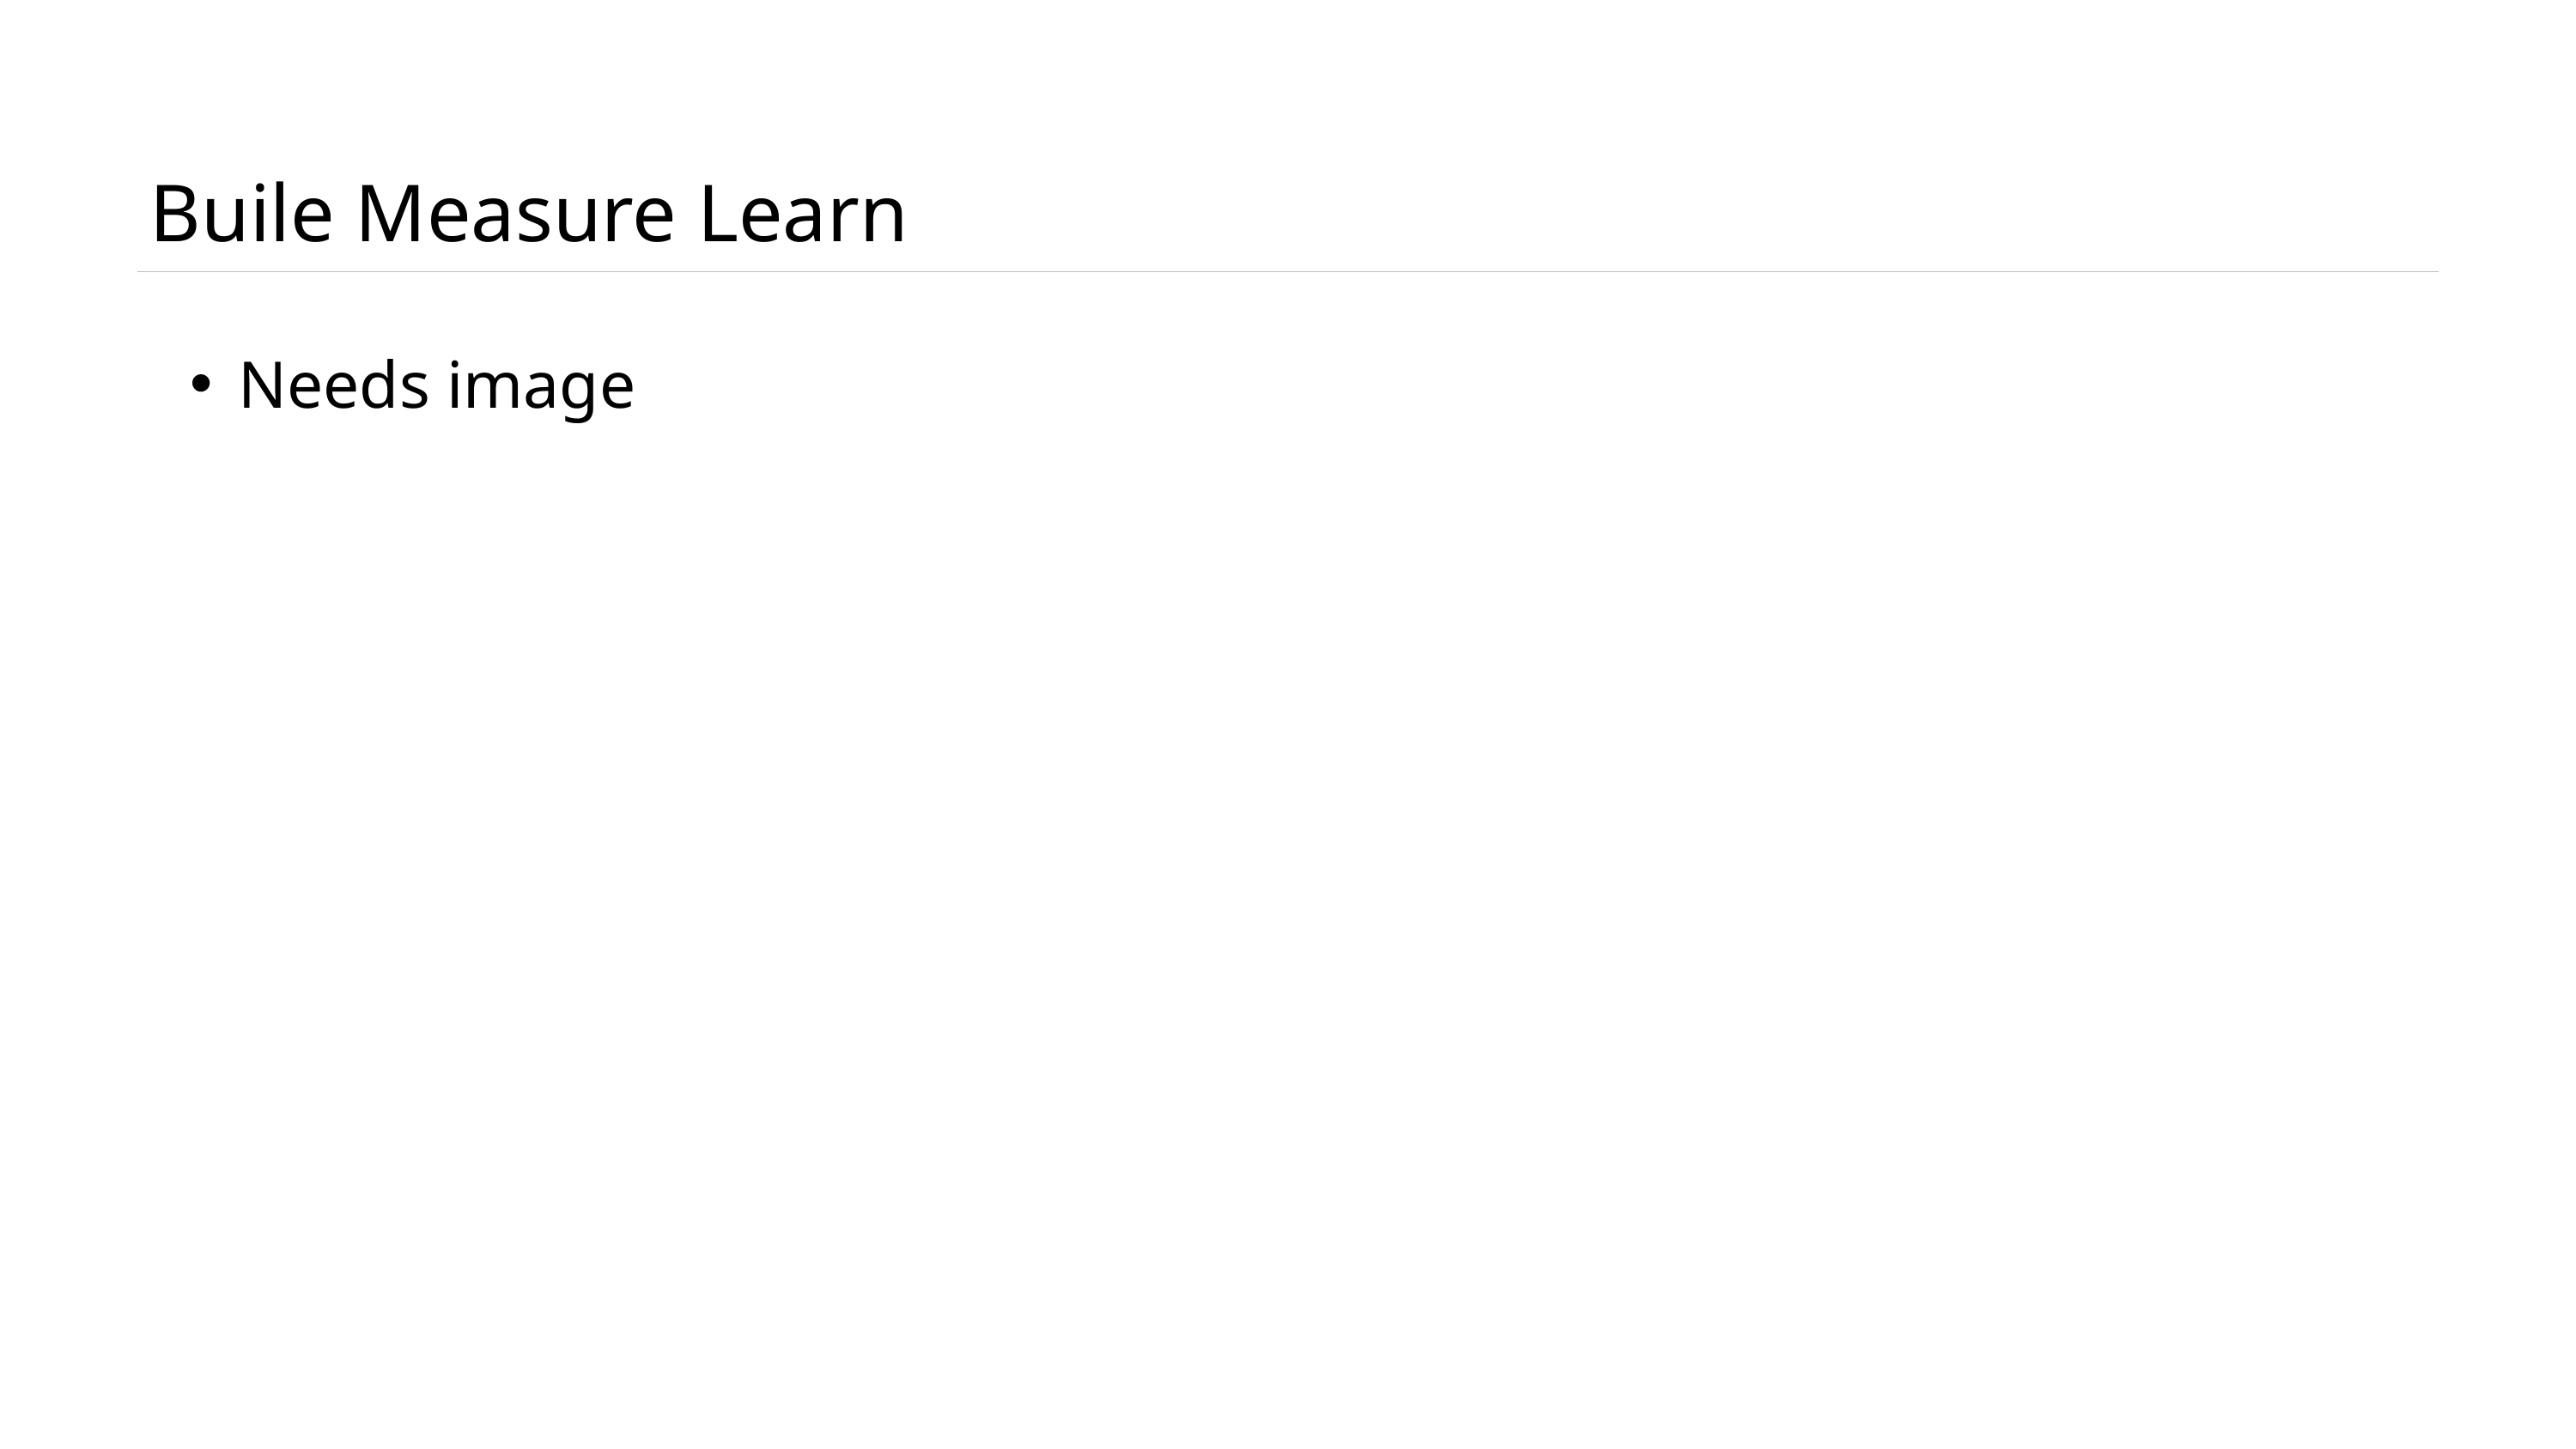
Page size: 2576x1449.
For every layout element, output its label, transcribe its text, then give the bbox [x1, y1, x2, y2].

title Buile Measure Learn [137, 148, 2439, 272]
list Needs image [177, 322, 2399, 1241]
